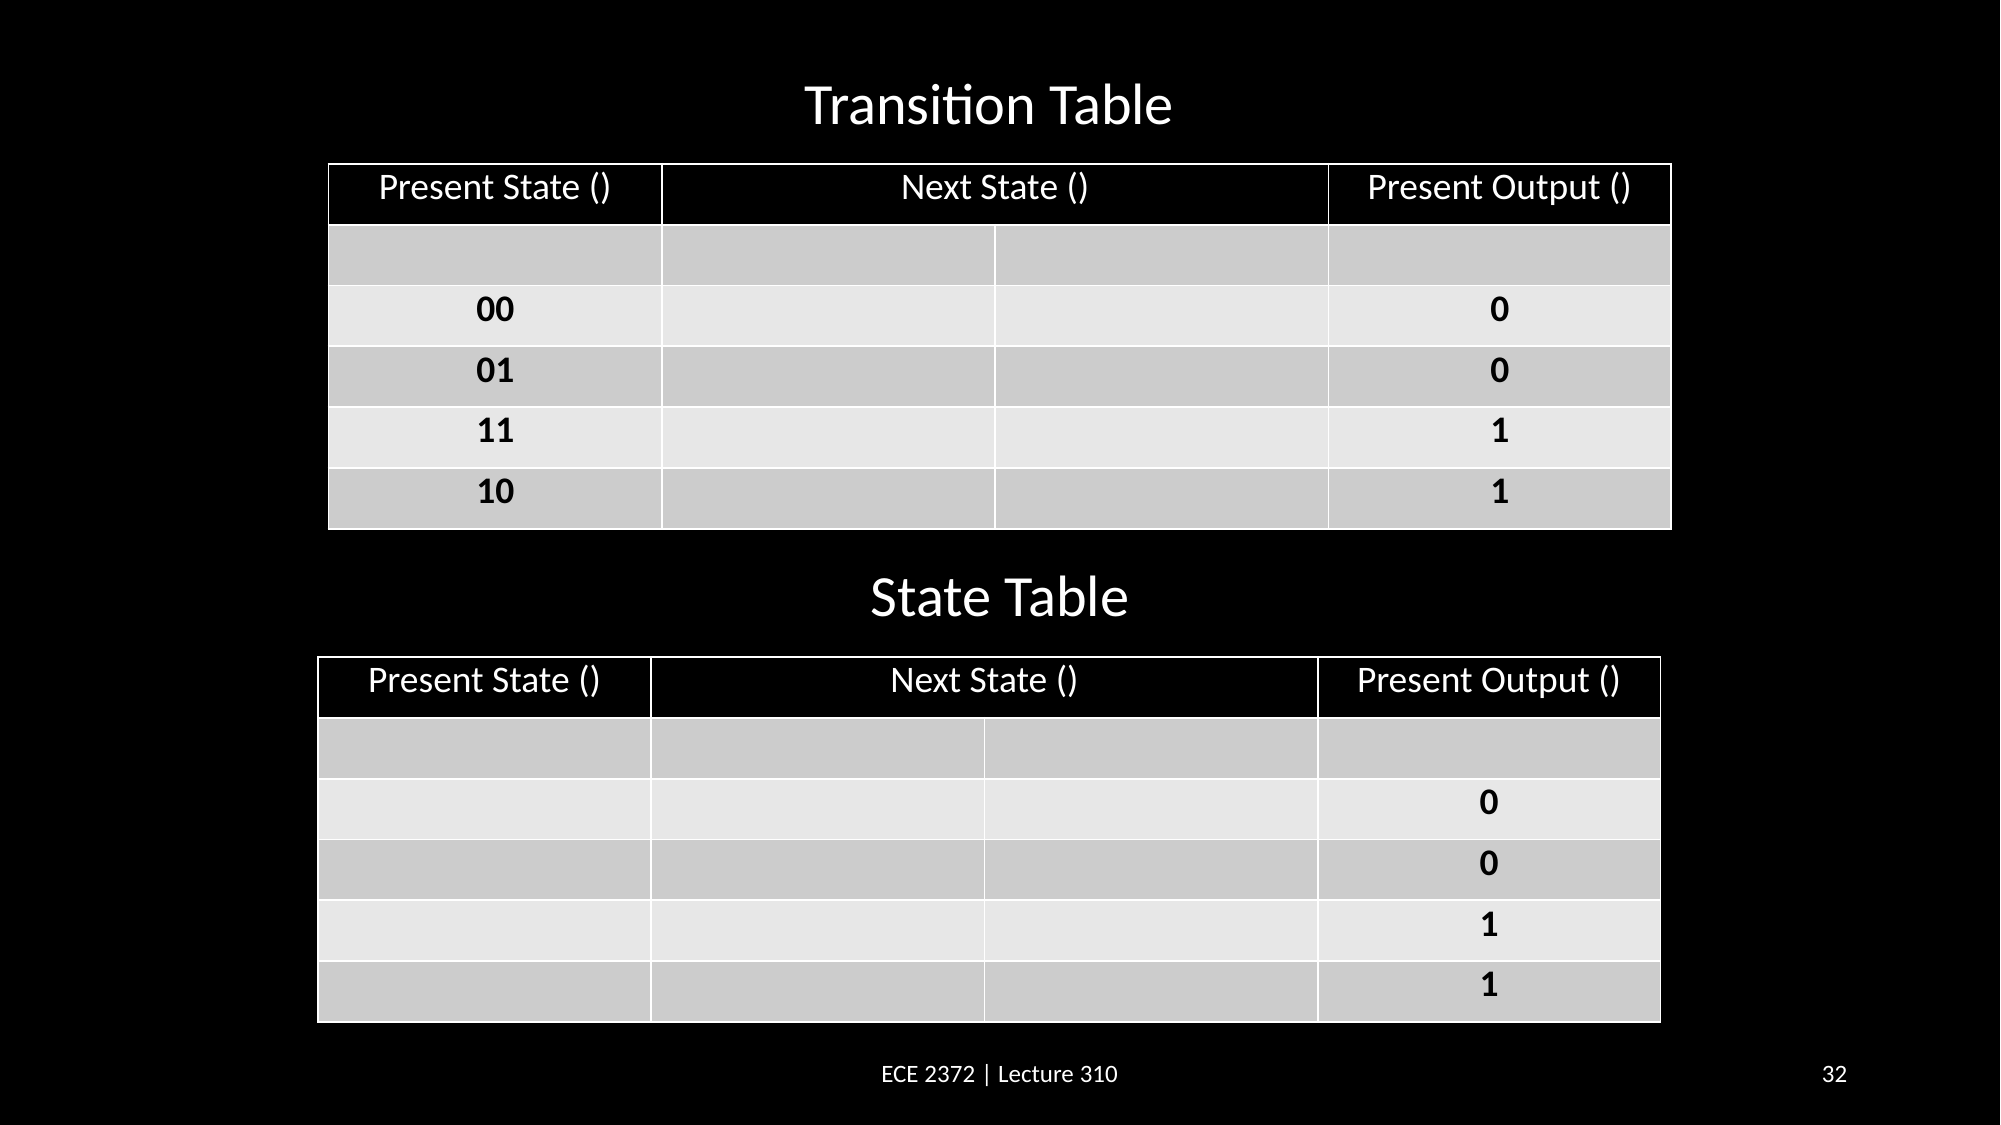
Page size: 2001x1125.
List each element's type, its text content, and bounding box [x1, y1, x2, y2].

text_box State Table [855, 550, 1145, 636]
footer ECE 2372 | Lecture 310 [662, 1042, 1338, 1103]
slide_number 32 [1412, 1042, 1863, 1103]
text_box Transition Table [789, 58, 1189, 144]
